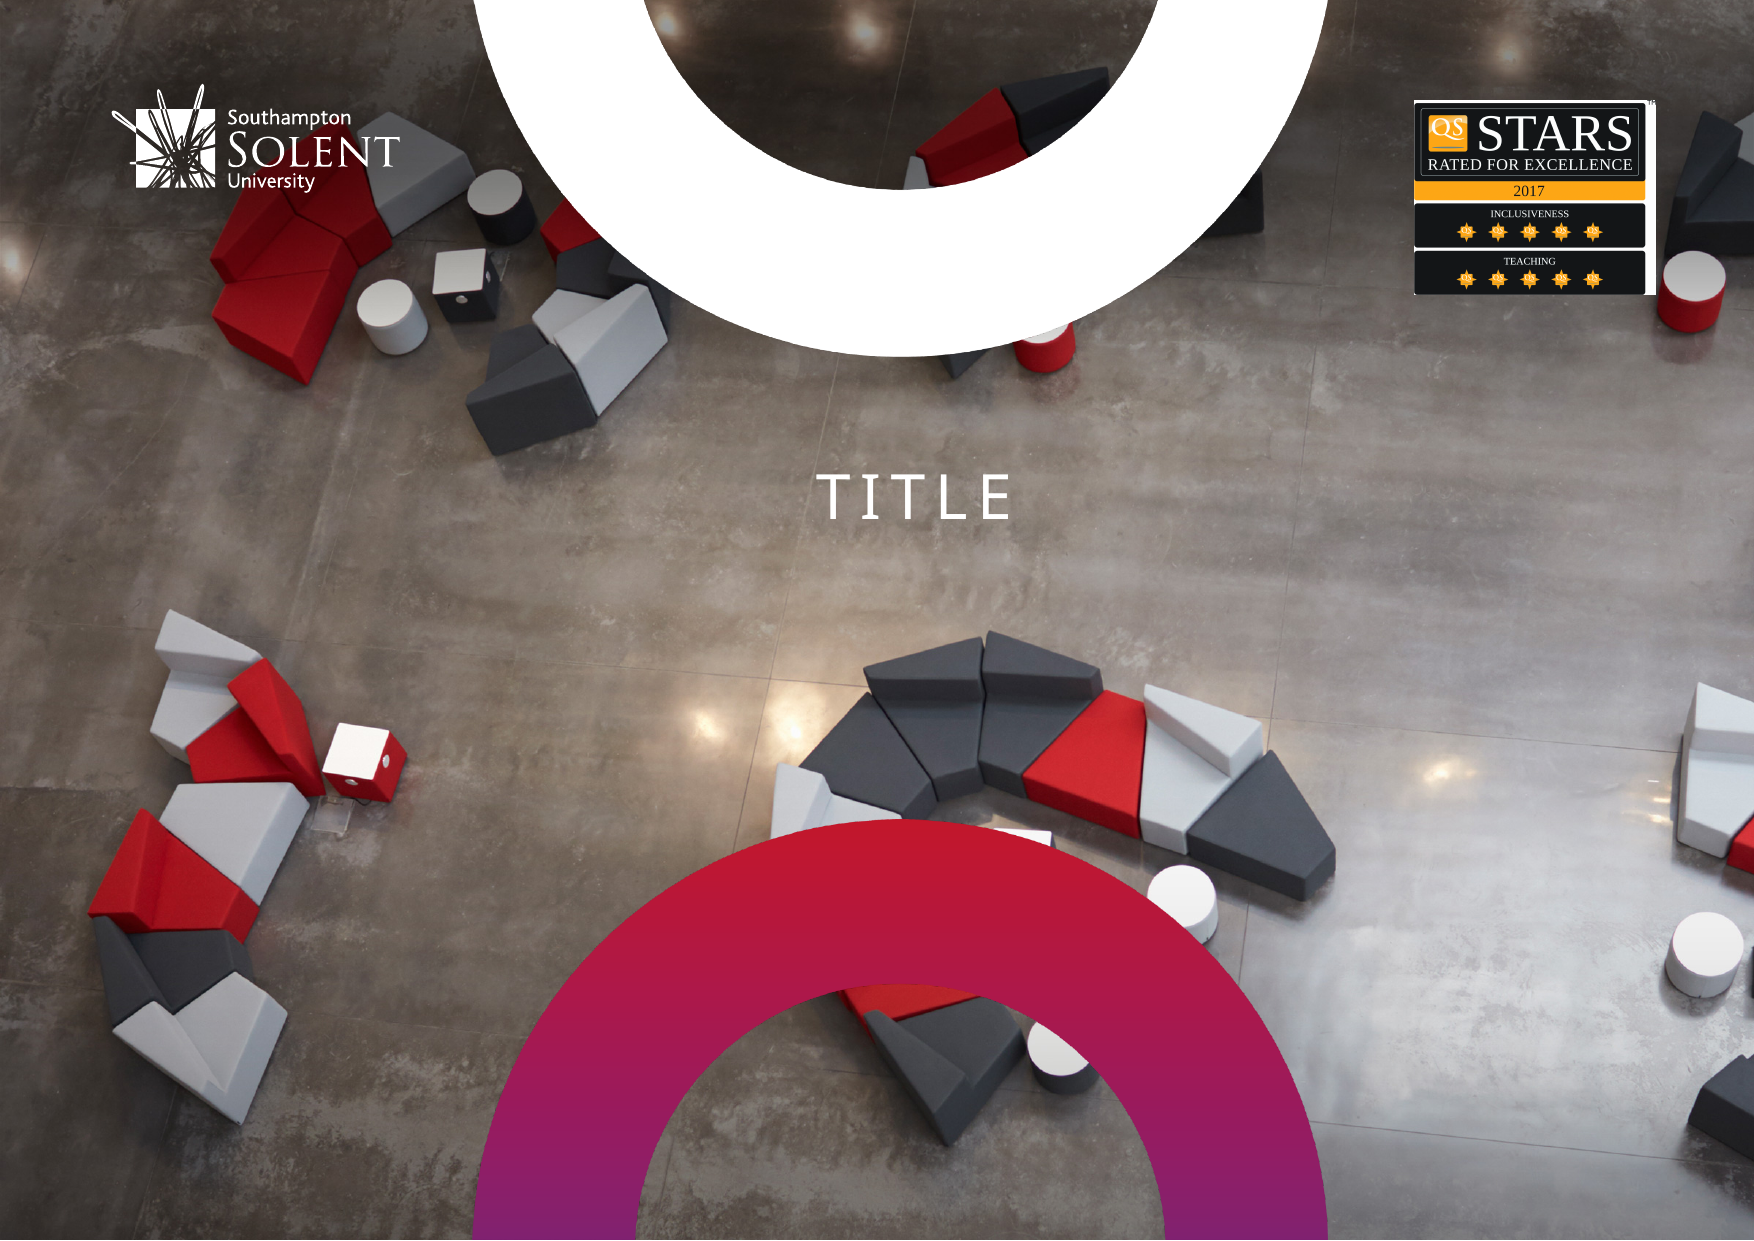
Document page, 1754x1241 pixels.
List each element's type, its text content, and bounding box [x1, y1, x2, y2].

picture [0, 0, 1754, 1240]
title Title [126, 345, 1727, 533]
